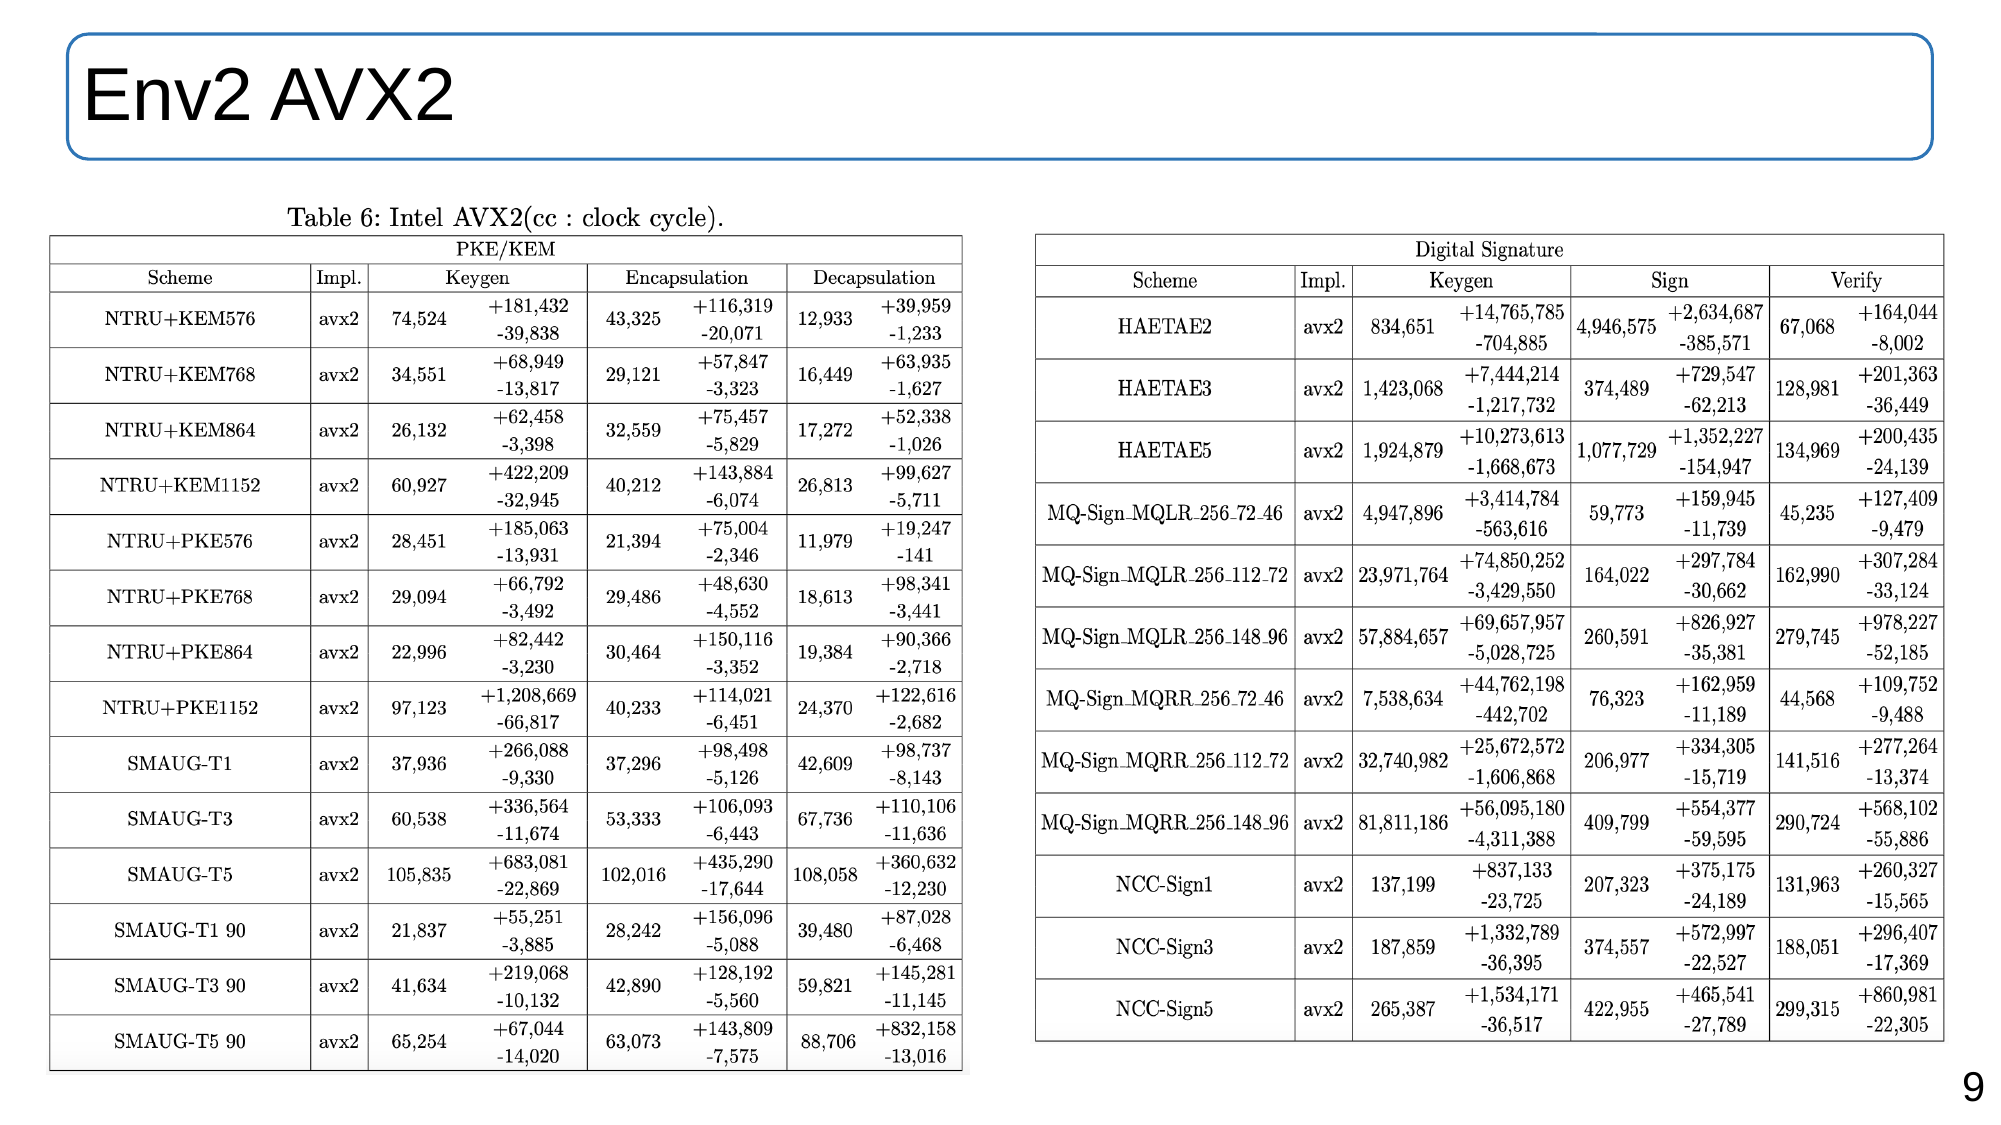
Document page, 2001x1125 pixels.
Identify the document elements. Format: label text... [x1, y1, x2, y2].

picture [46, 204, 970, 1075]
title Env2 AVX2 [67, 34, 1933, 160]
picture [1030, 229, 1949, 1044]
